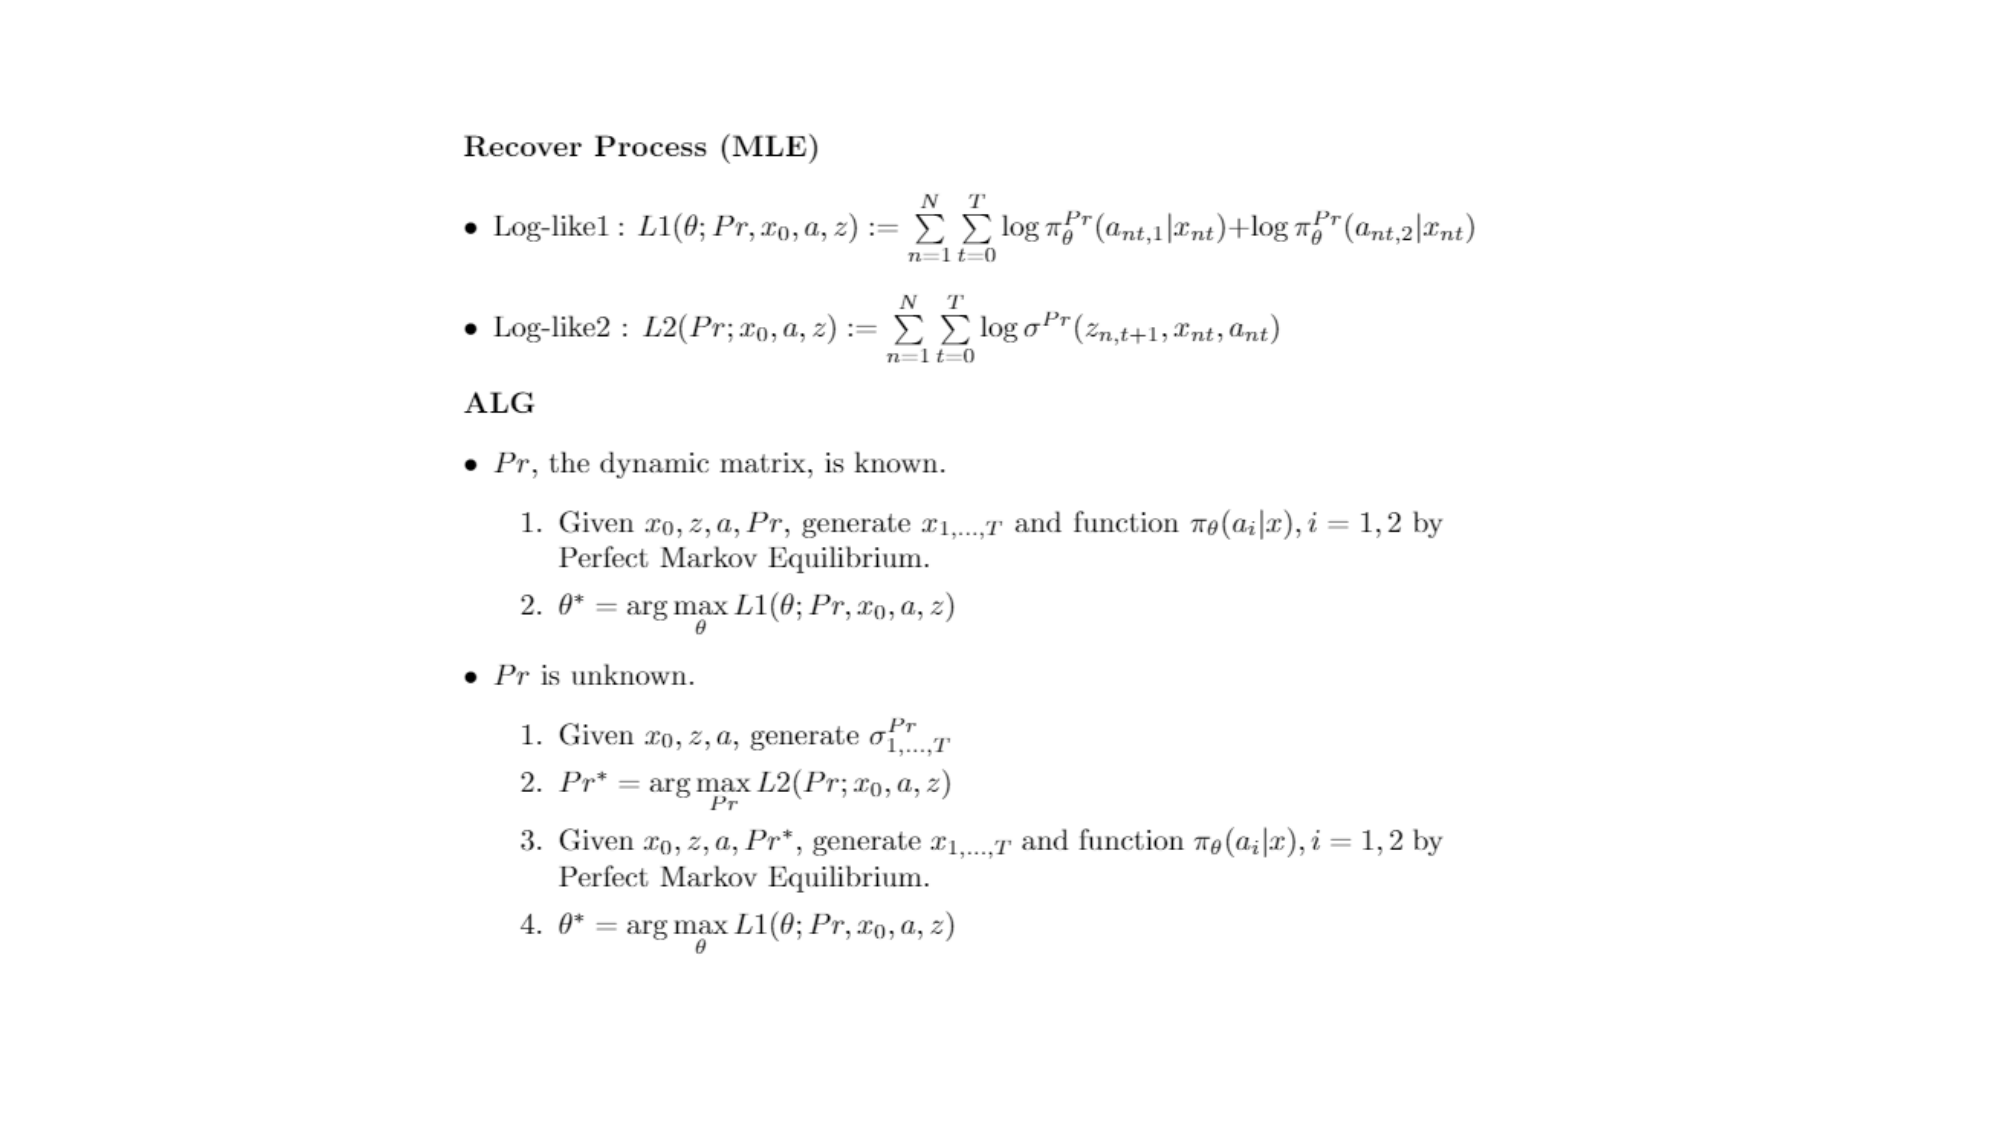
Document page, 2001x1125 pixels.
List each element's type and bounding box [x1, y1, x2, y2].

picture [412, 99, 1513, 980]
